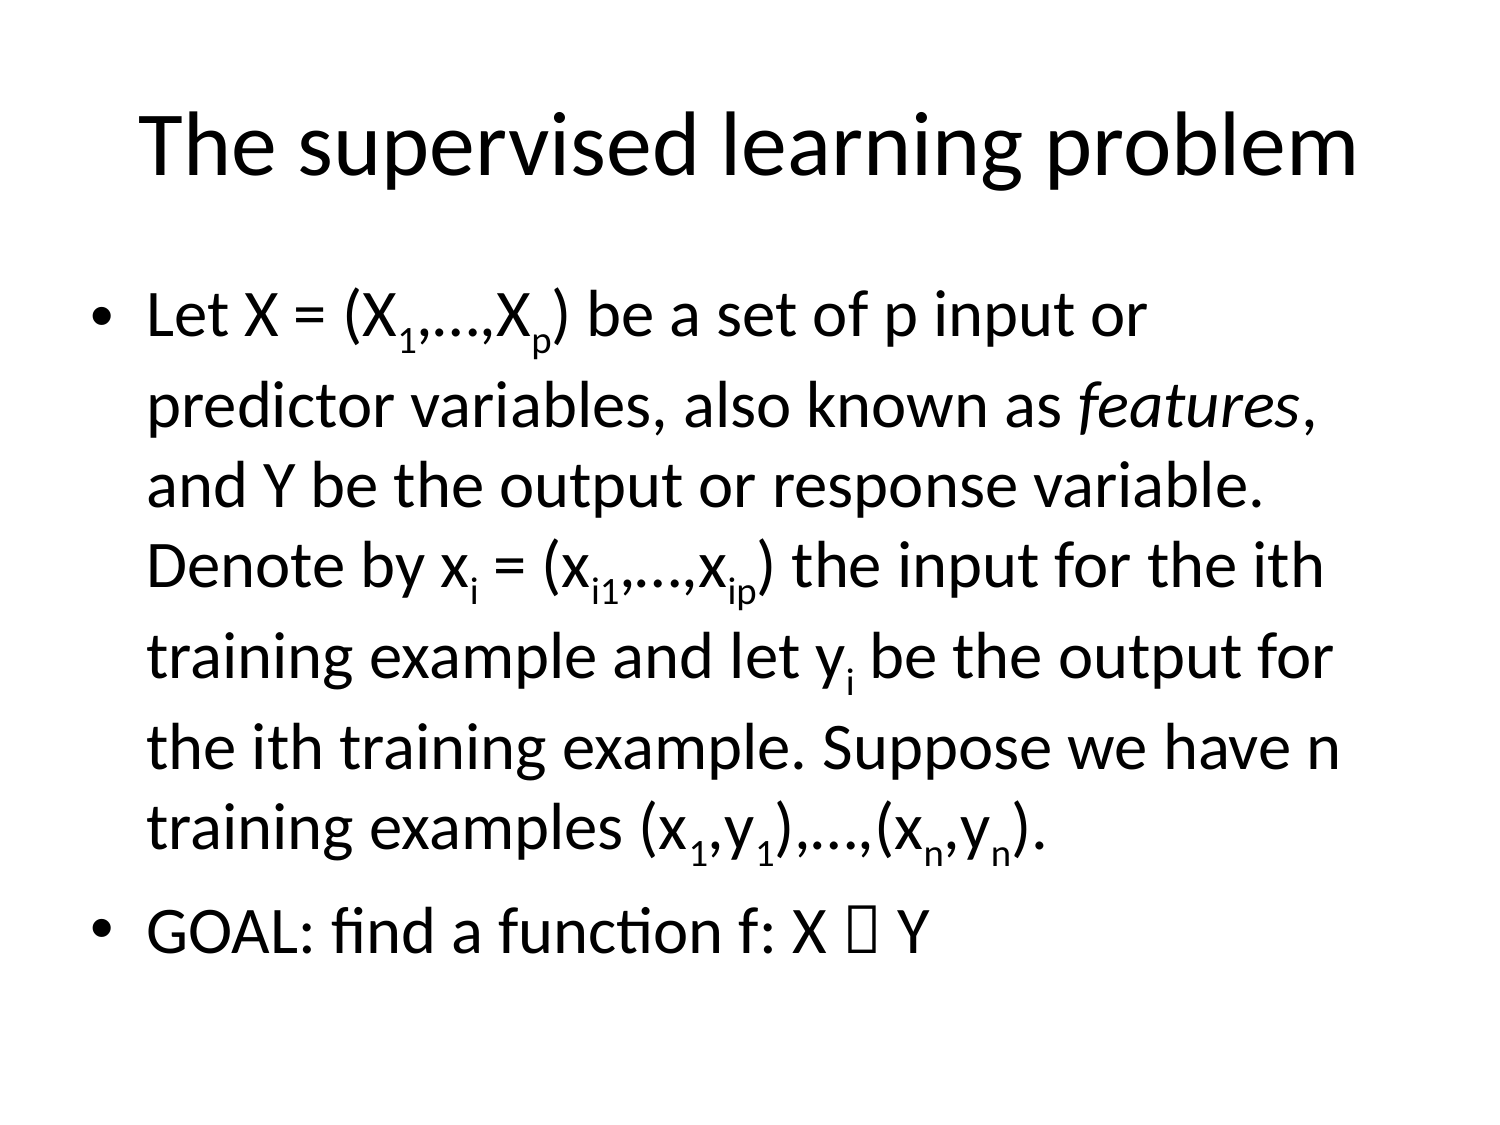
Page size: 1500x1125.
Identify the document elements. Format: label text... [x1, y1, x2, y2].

title The supervised learning problem [75, 45, 1425, 233]
list Let X = (X1,…,Xp) be a set of p input or predictor variables, also known as features, and Y be the output or response variable. Denote by xi = (xi1,…,xip) the input for the ith training example and let yi be the output for the ith training example. Suppose we have n training examples (x1,y1),…,(xn,yn). GOAL: find a function f: X  Y [75, 262, 1425, 1005]
